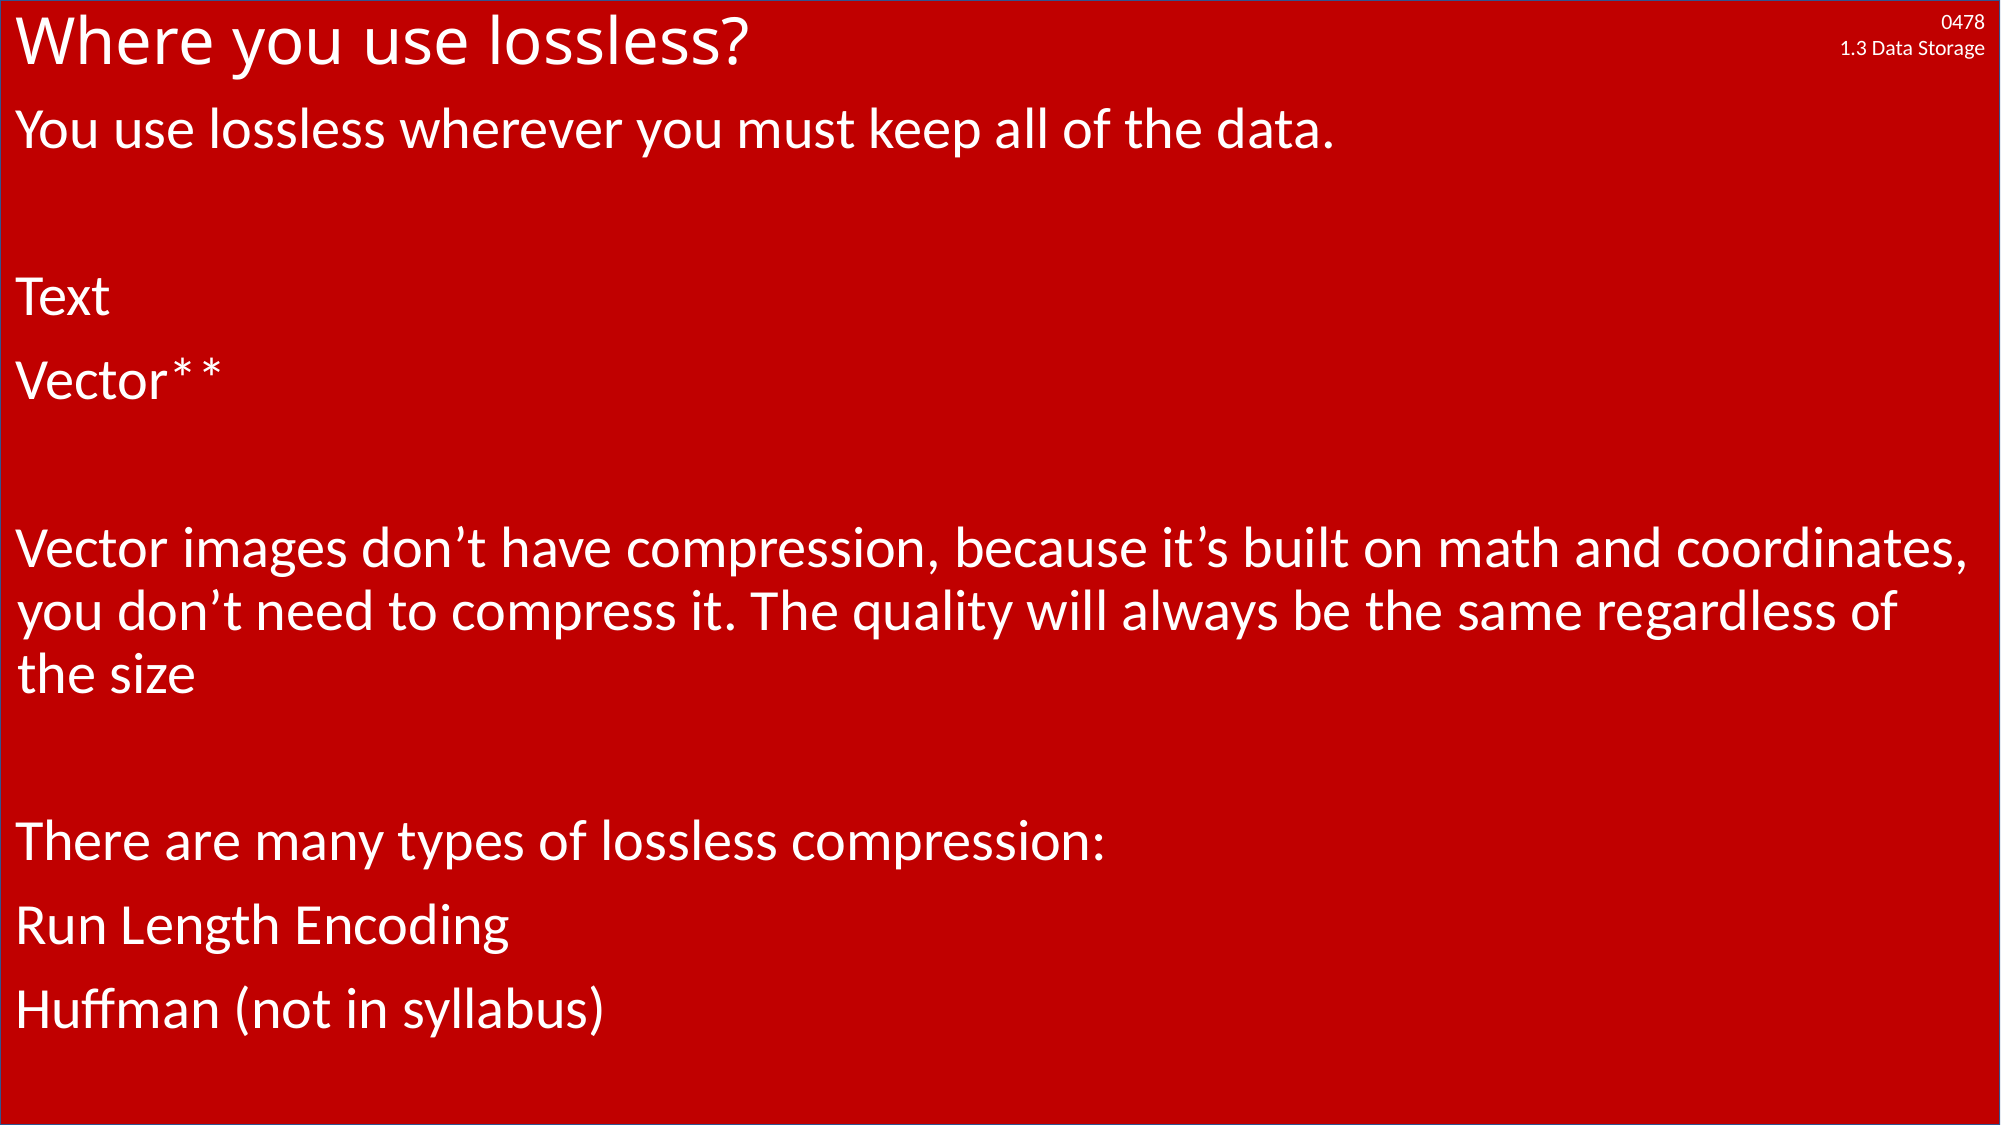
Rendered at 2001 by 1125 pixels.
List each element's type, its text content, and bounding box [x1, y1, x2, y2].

list You use lossless wherever you must keep all of the data. Text Vector** Vector images don’t have compression, because it’s built on math and coordinates, you don’t need to compress it. The quality will always be the same regardless of the size There are many types of lossless compression: Run Length Encoding Huffman (not in syllabus) [0, 90, 2000, 1125]
title Where you use lossless? [0, 0, 2000, 86]
